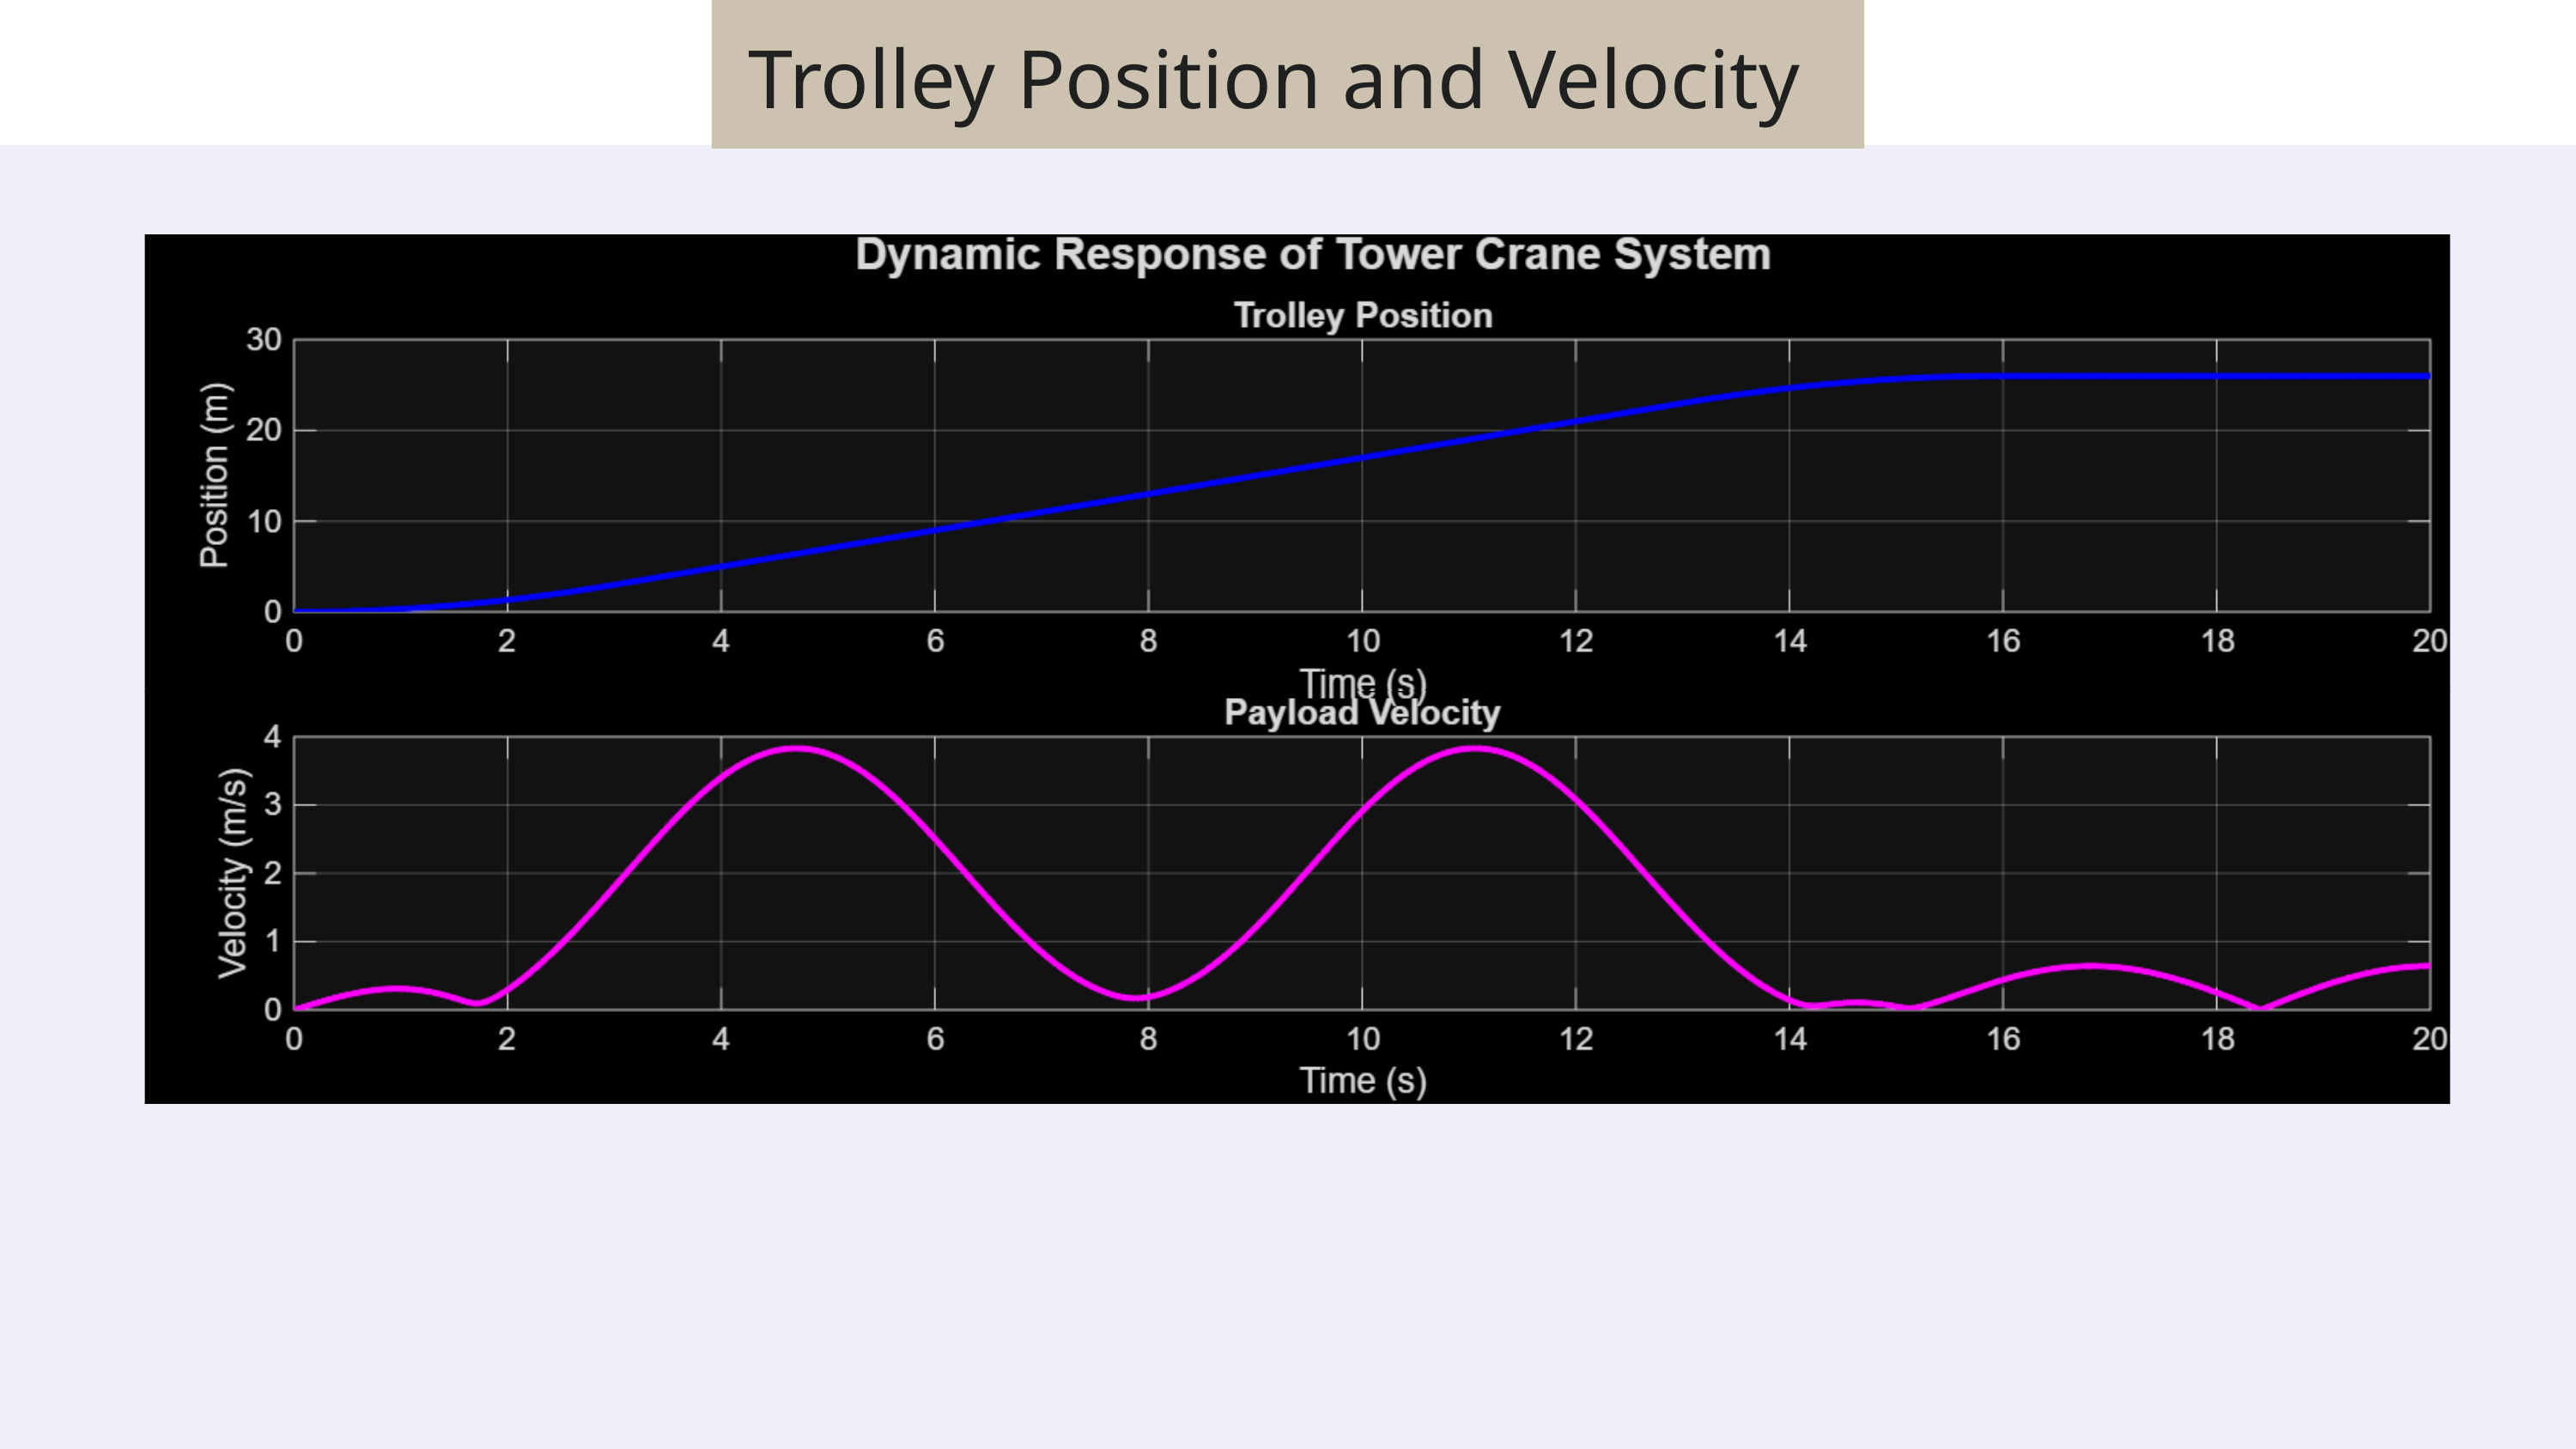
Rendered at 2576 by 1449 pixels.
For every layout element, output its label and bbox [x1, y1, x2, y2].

text_box [1213, 0, 1363, 231]
text_box [0, 0, 1209, 145]
text_box [144, 233, 2451, 1105]
text_box [1366, 0, 2576, 145]
